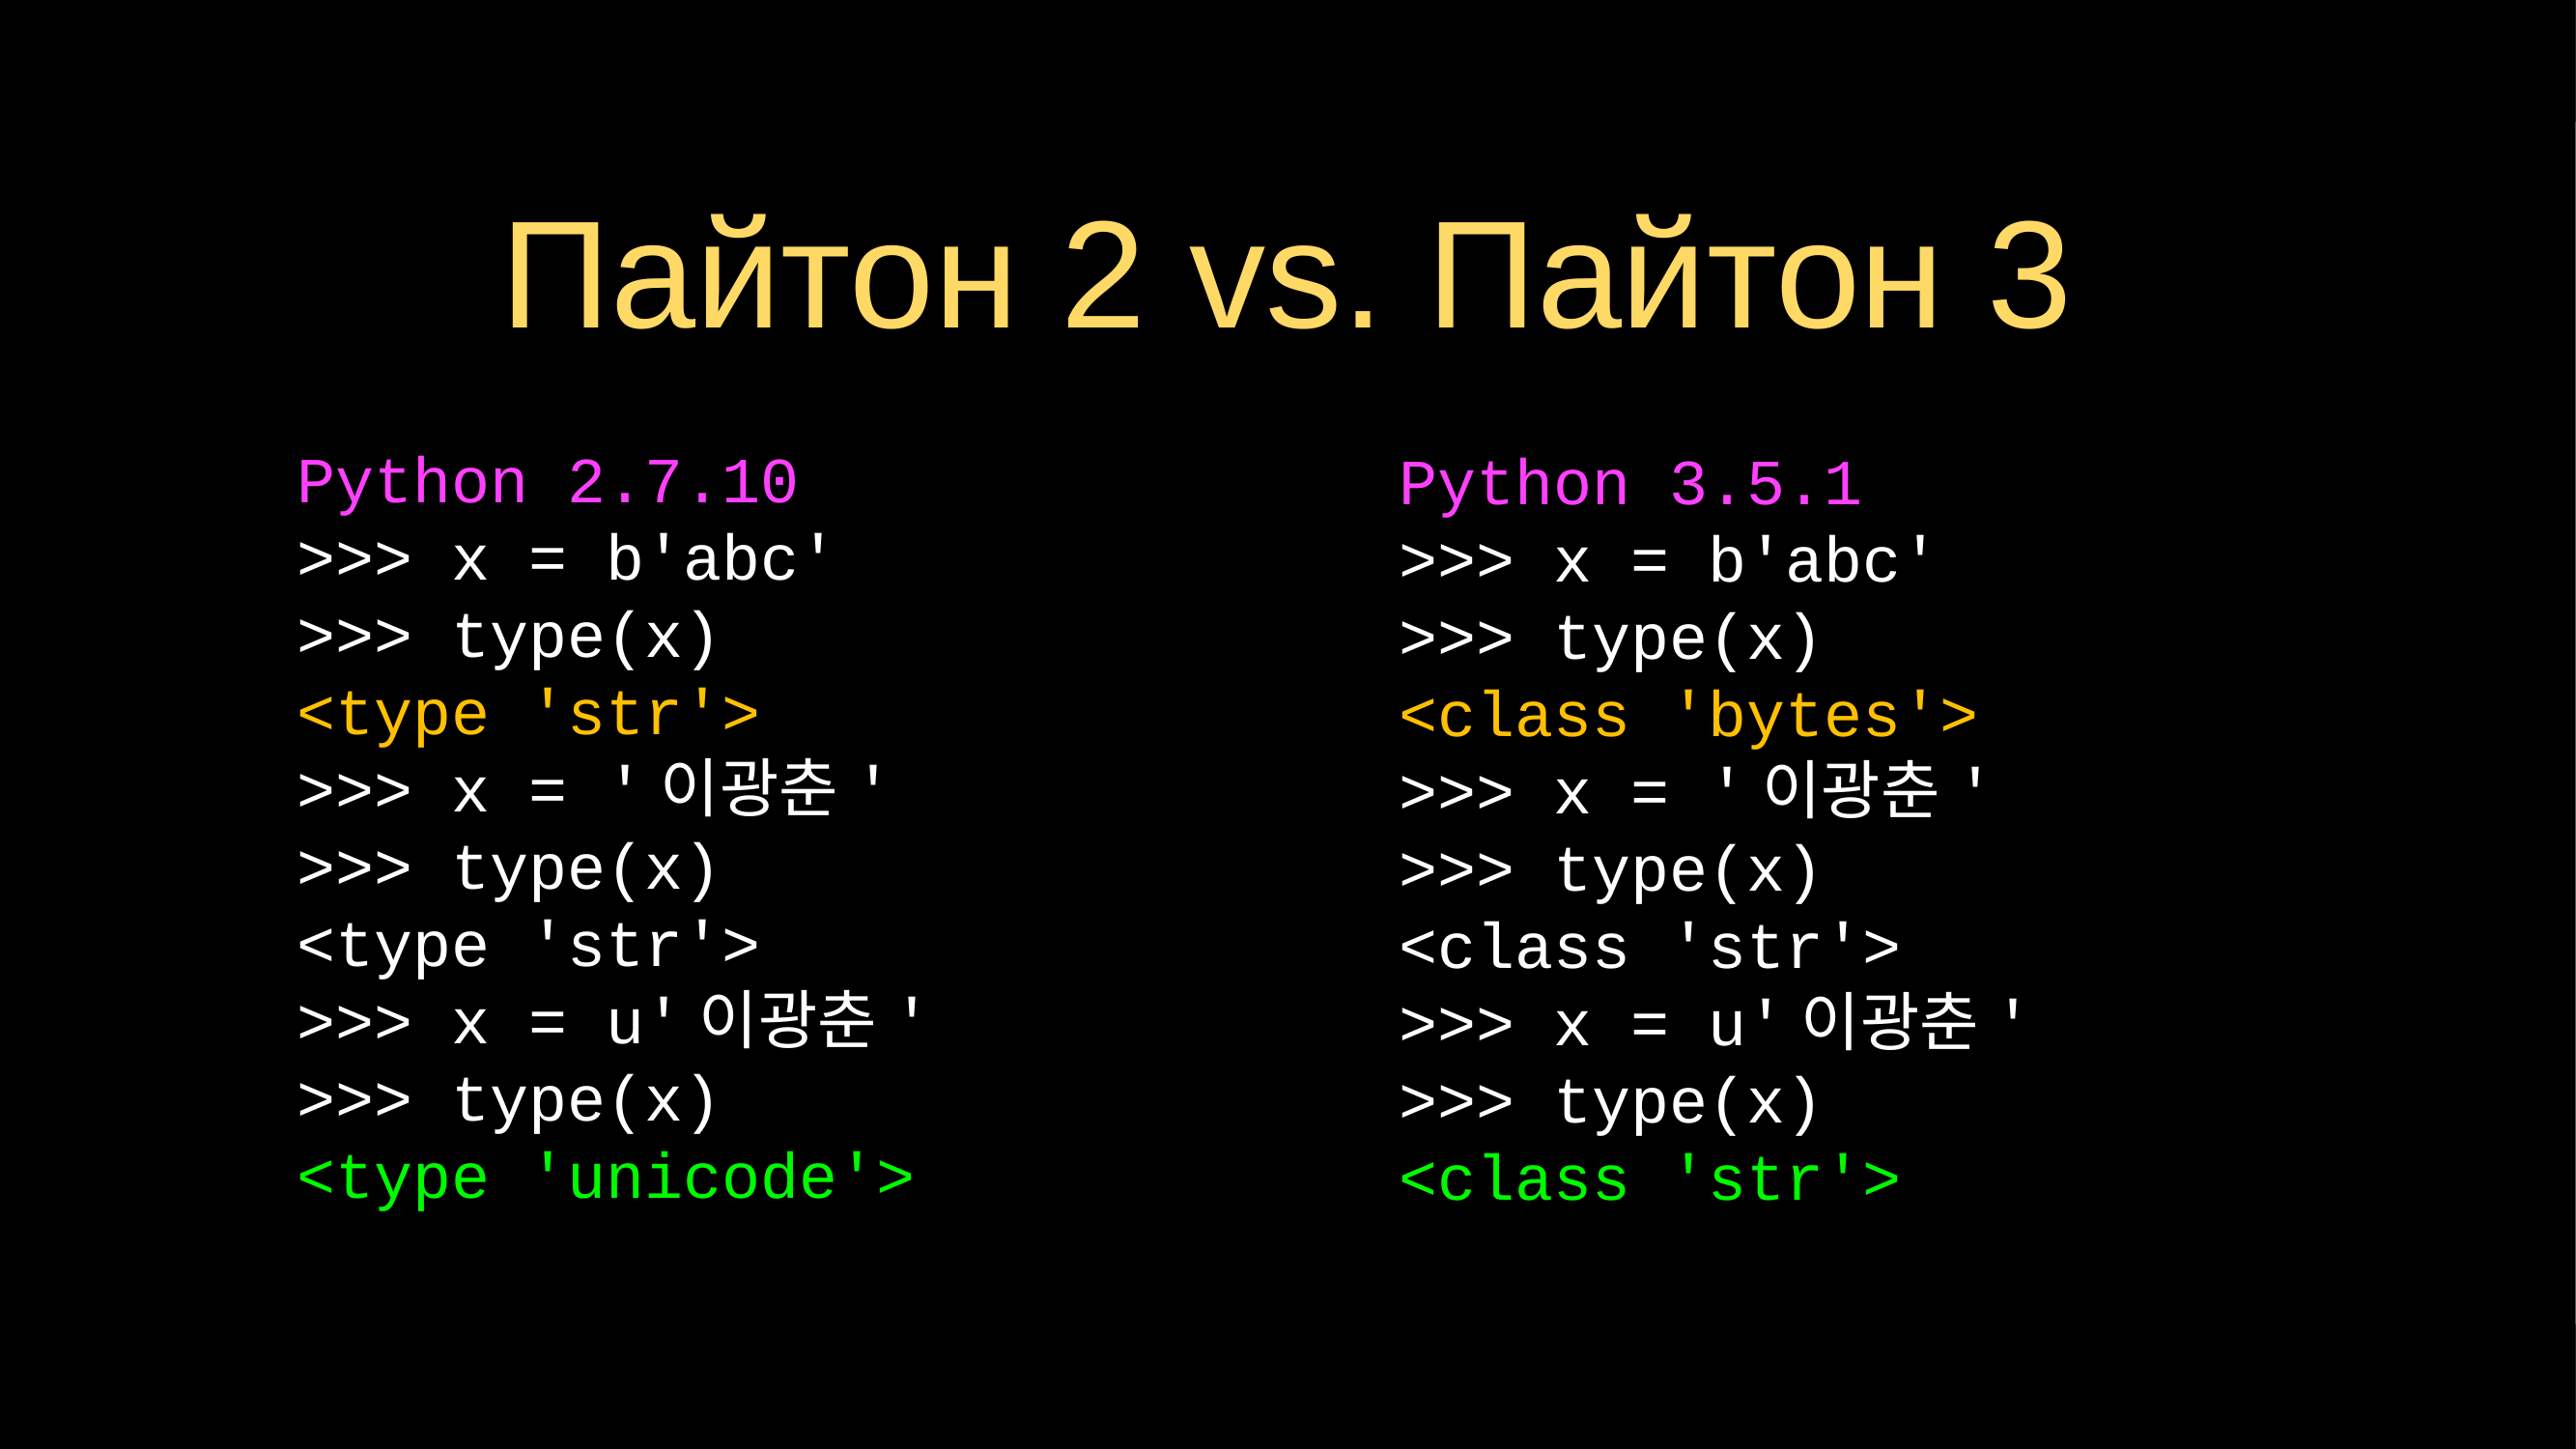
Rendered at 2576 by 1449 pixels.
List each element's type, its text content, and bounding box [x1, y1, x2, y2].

title Пайтон 2 vs. Пайтон 3 [183, 131, 2391, 403]
text_box Python 3.5.1 >>> x = b'abc' >>> type(x) <class 'bytes'> >>> x = '이광춘' >>> type(x) <class 'str'> >>> x = u'이광춘' >>> type(x) <class 'str'> [1384, 433, 2166, 1220]
text_box Python 2.7.10 >>> x = b'abc' >>> type(x) <type 'str'> >>> x = '이광춘' >>> type(x) <type 'str'> >>> x = u'이광춘' >>> type(x) <type 'unicode'> [283, 431, 1120, 1219]
